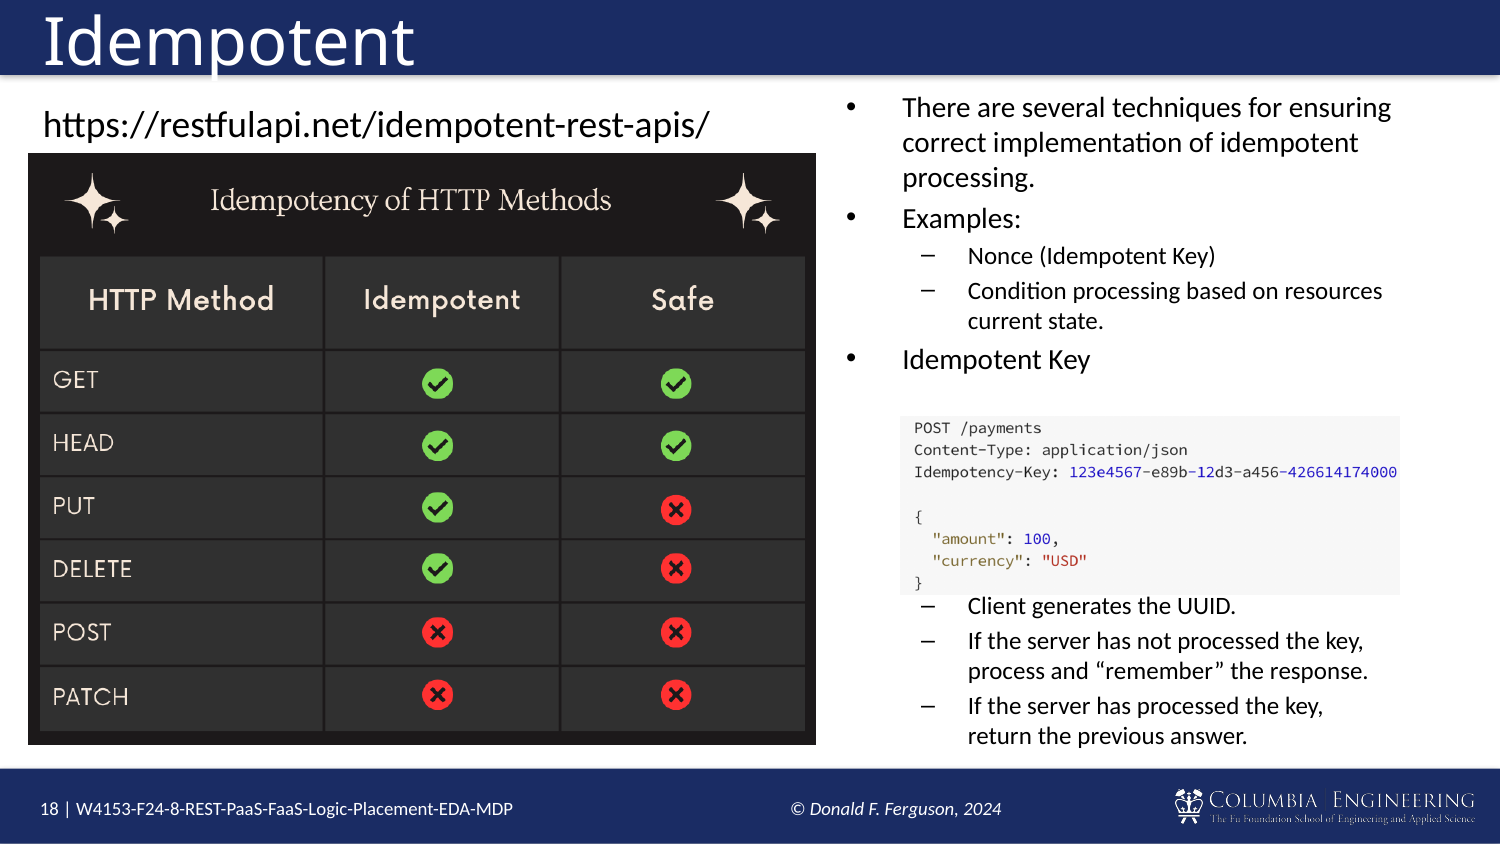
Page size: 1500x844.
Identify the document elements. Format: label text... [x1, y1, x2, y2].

picture [899, 416, 1401, 595]
title Idempotent [28, 0, 1450, 73]
text_box https://restfulapi.net/idempotent-rest-apis/ [28, 93, 786, 152]
list There are several techniques for ensuring correct implementation of idempotent processing. Examples: Nonce (Idempotent Key) Condition processing based on resources current state. Idempotent Key Client generates the UUID. If the server has not processed the key, process and “remember” the response. If the server has processed the key, return the previous answer. [831, 81, 1469, 744]
picture [28, 153, 816, 745]
